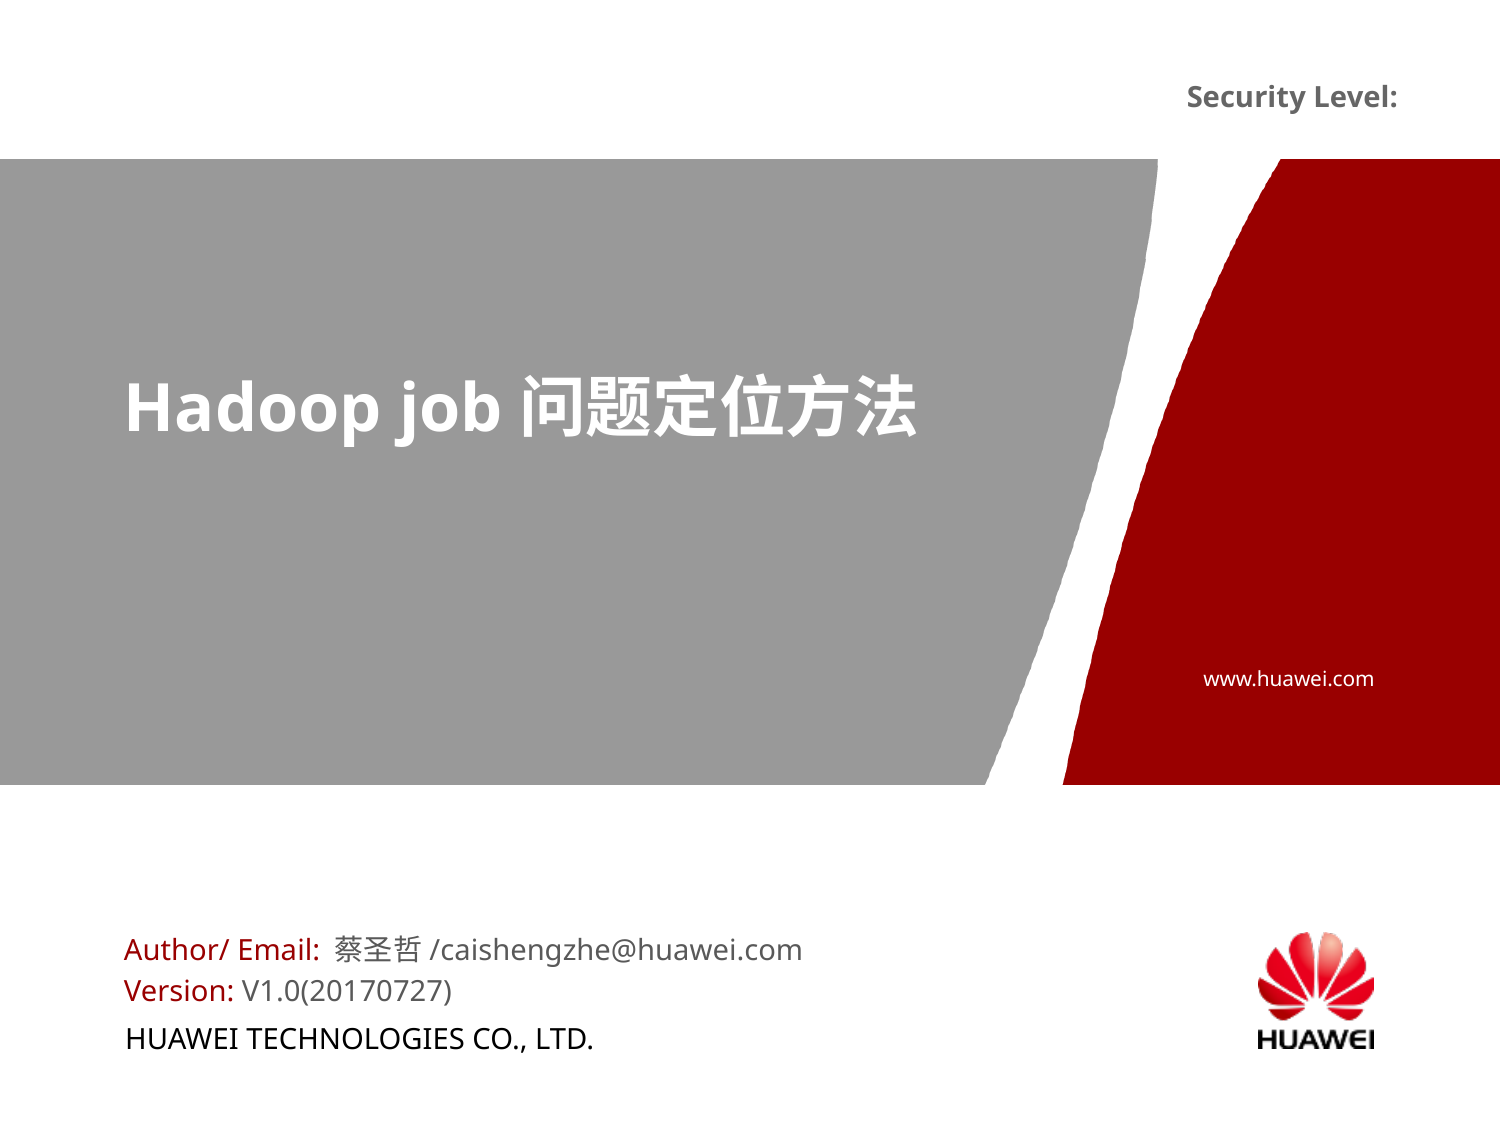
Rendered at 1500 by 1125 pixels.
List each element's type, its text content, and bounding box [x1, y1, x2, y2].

text_box Author/ Email: 蔡圣哲/caishengzhe@huawei.com Version: V1.0(20170727) [123, 916, 833, 1015]
title Hadoop job问题定位方法 [123, 356, 1046, 454]
picture [1258, 932, 1374, 1049]
picture [0, 159, 1500, 785]
